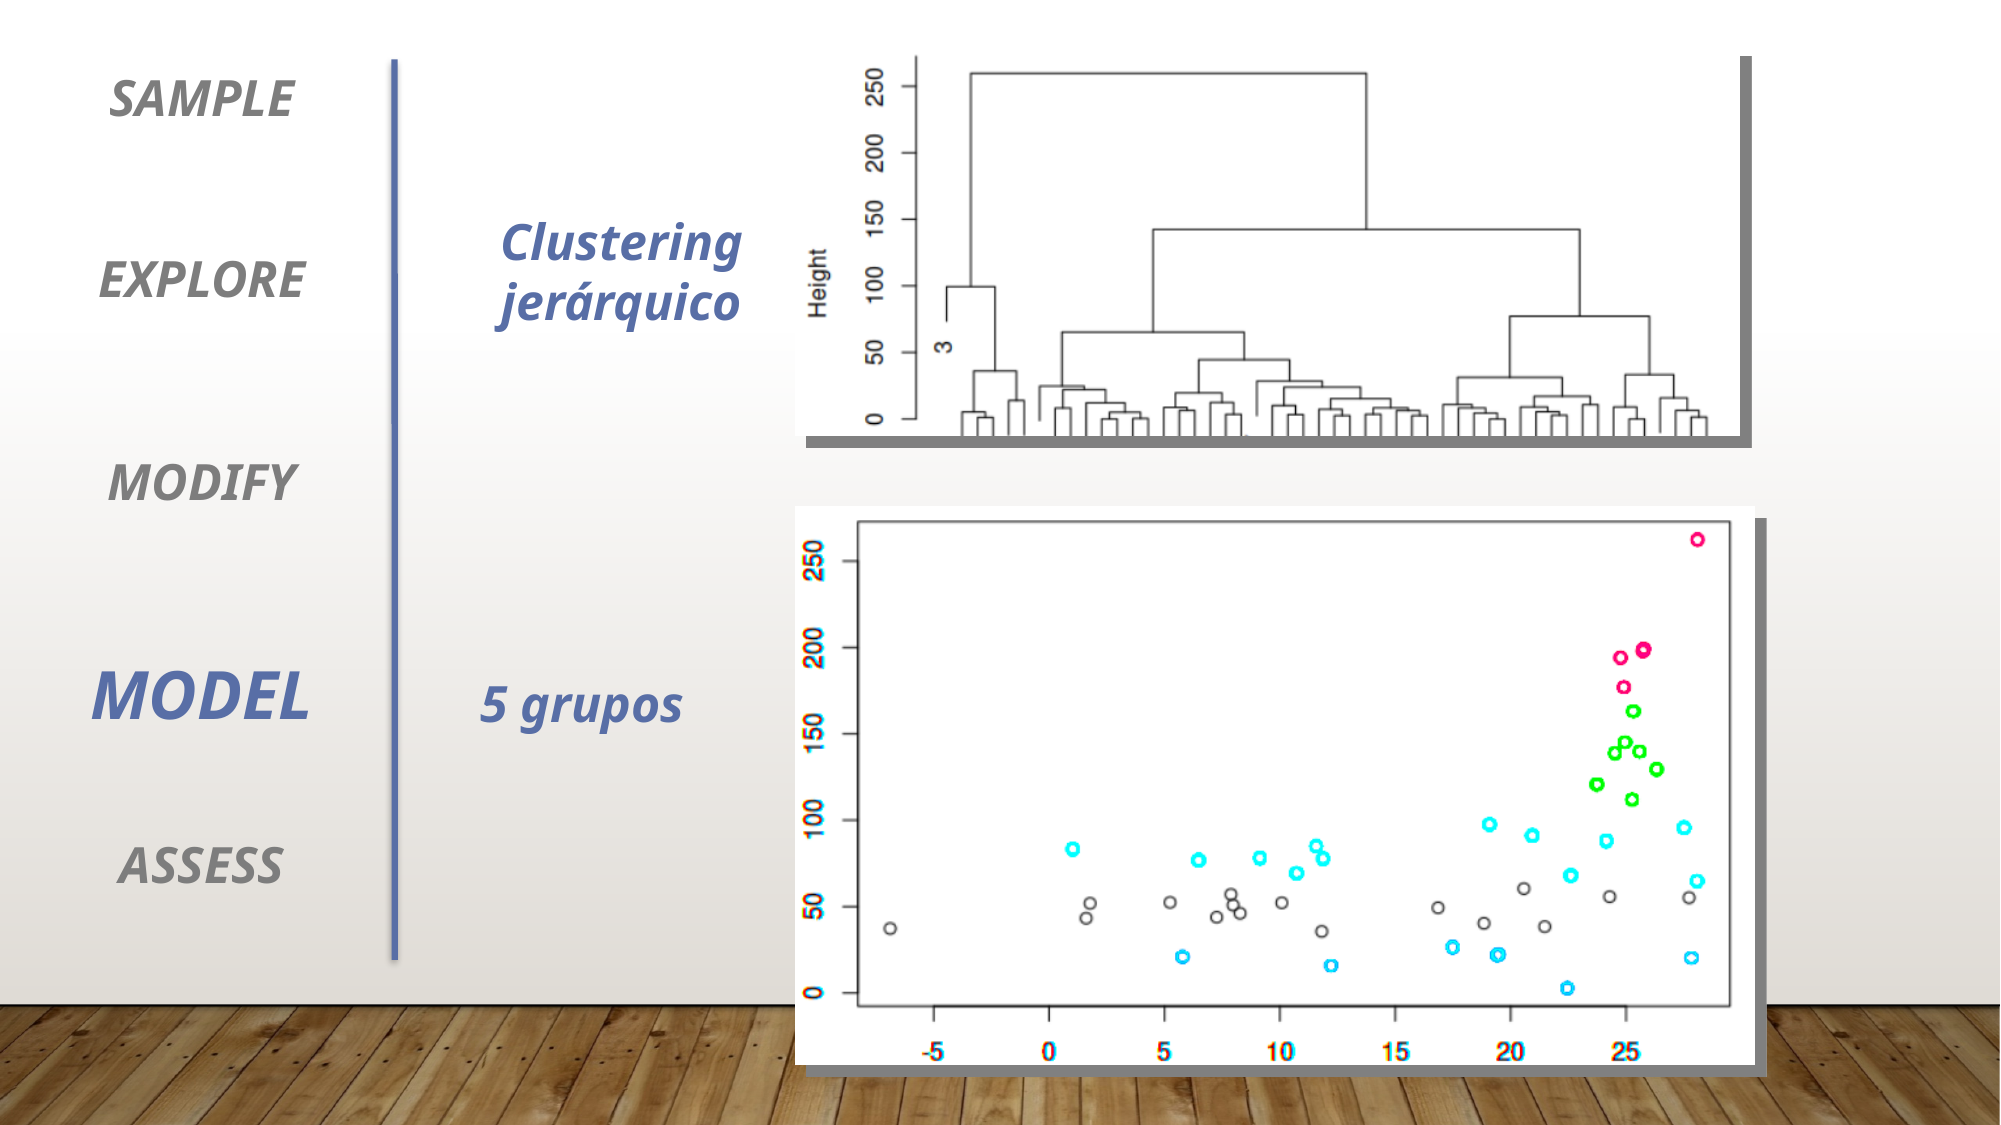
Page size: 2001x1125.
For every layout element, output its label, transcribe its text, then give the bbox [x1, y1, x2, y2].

text_box MODIFY [50, 442, 355, 518]
text_box SAMPLE [50, 59, 355, 134]
text_box MODEL [50, 645, 355, 740]
text_box EXPLORE [50, 240, 355, 316]
picture [794, 44, 1741, 436]
text_box Clustering jerárquico [394, 202, 789, 338]
text_box 5 grupos [355, 665, 789, 740]
text_box [391, 59, 398, 665]
picture [0, 506, 2000, 1125]
text_box ASSESS [50, 826, 355, 902]
text_box [391, 740, 398, 960]
